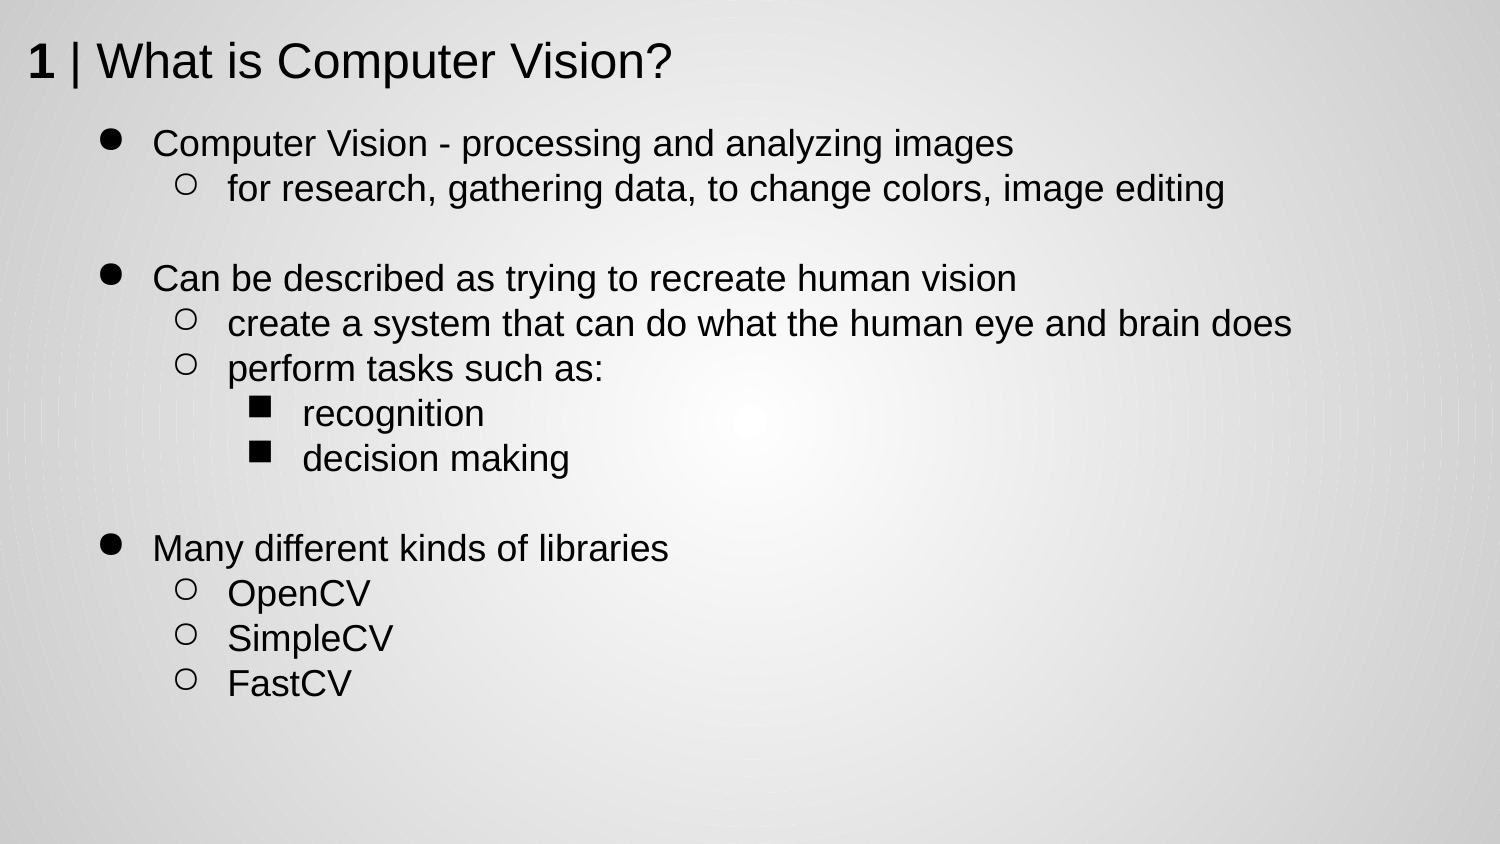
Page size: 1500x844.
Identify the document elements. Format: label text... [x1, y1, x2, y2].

subtitle Computer Vision - processing and analyzing images for research, gathering data, to change colors, image editing Can be described as trying to recreate human vision create a system that can do what the human eye and brain does perform tasks such as: recognition decision making Many different kinds of libraries OpenCV SimpleCV FastCV [62, 103, 1404, 766]
text_box 1 | What is Computer Vision? [12, 14, 1296, 104]
